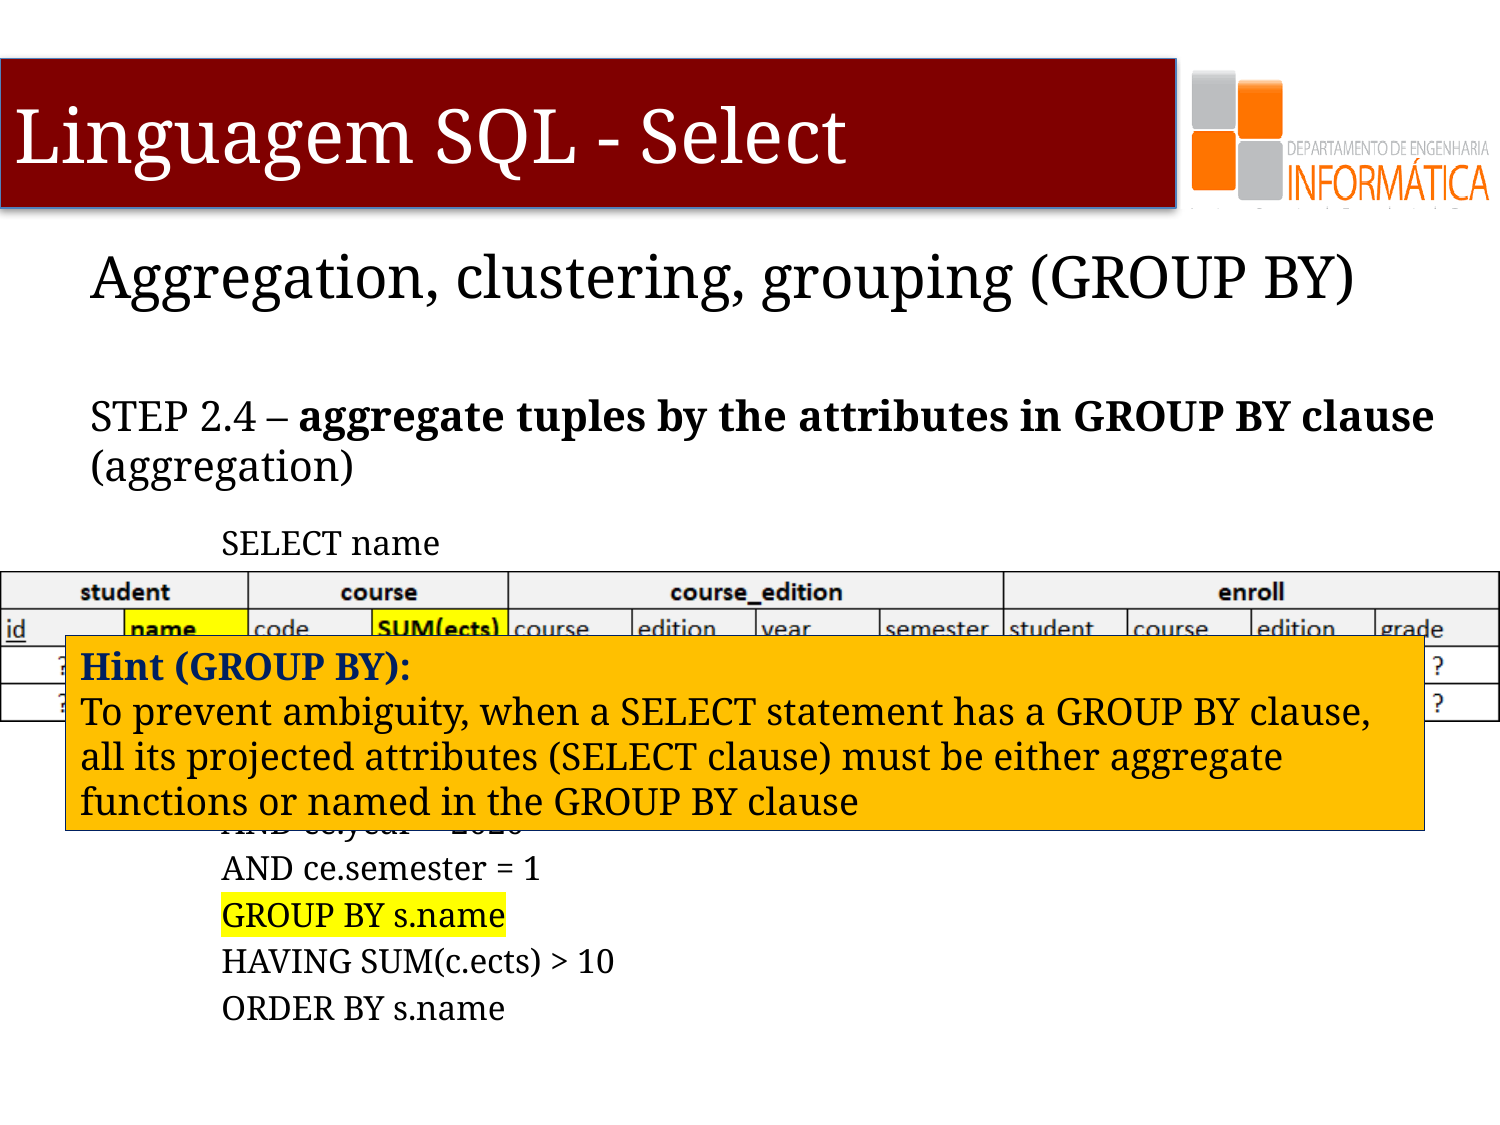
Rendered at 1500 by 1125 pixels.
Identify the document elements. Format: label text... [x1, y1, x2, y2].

picture [1180, 58, 1500, 209]
title Aggregation, clustering, grouping (GROUP BY) [75, 232, 1425, 382]
picture [0, 570, 1500, 722]
text_box Hint (GROUP BY): To prevent ambiguity, when a SELECT statement has a GROUP BY clause, all its projected attributes (SELECT clause) must be either aggregate functions or named in the GROUP BY clause [65, 731, 1425, 831]
list STEP 2.4 – aggregate tuples by the attributes in GROUP BY clause (aggregation) SELECT name FROM student s, course c, course_edition ce, enroll e WHERE s.id = e.student AND c.code = ce.course AND ce.course = e.course AND ce.edition = e.edition AND ce.year = 2020 AND ce.semester = 1 GROUP BY s.name HAVING SUM(c.ects) > 10 ORDER BY s.name [75, 731, 1463, 1088]
list STEP 2.4 – aggregate tuples by the attributes in GROUP BY clause (aggregation) SELECT name FROM student s, course c, course_edition ce, enroll e WHERE s.id = e.student AND c.code = ce.course AND ce.course = e.course AND ce.edition = e.edition AND ce.year = 2020 AND ce.semester = 1 GROUP BY s.name HAVING SUM(c.ects) > 10 ORDER BY s.name [75, 382, 1463, 568]
